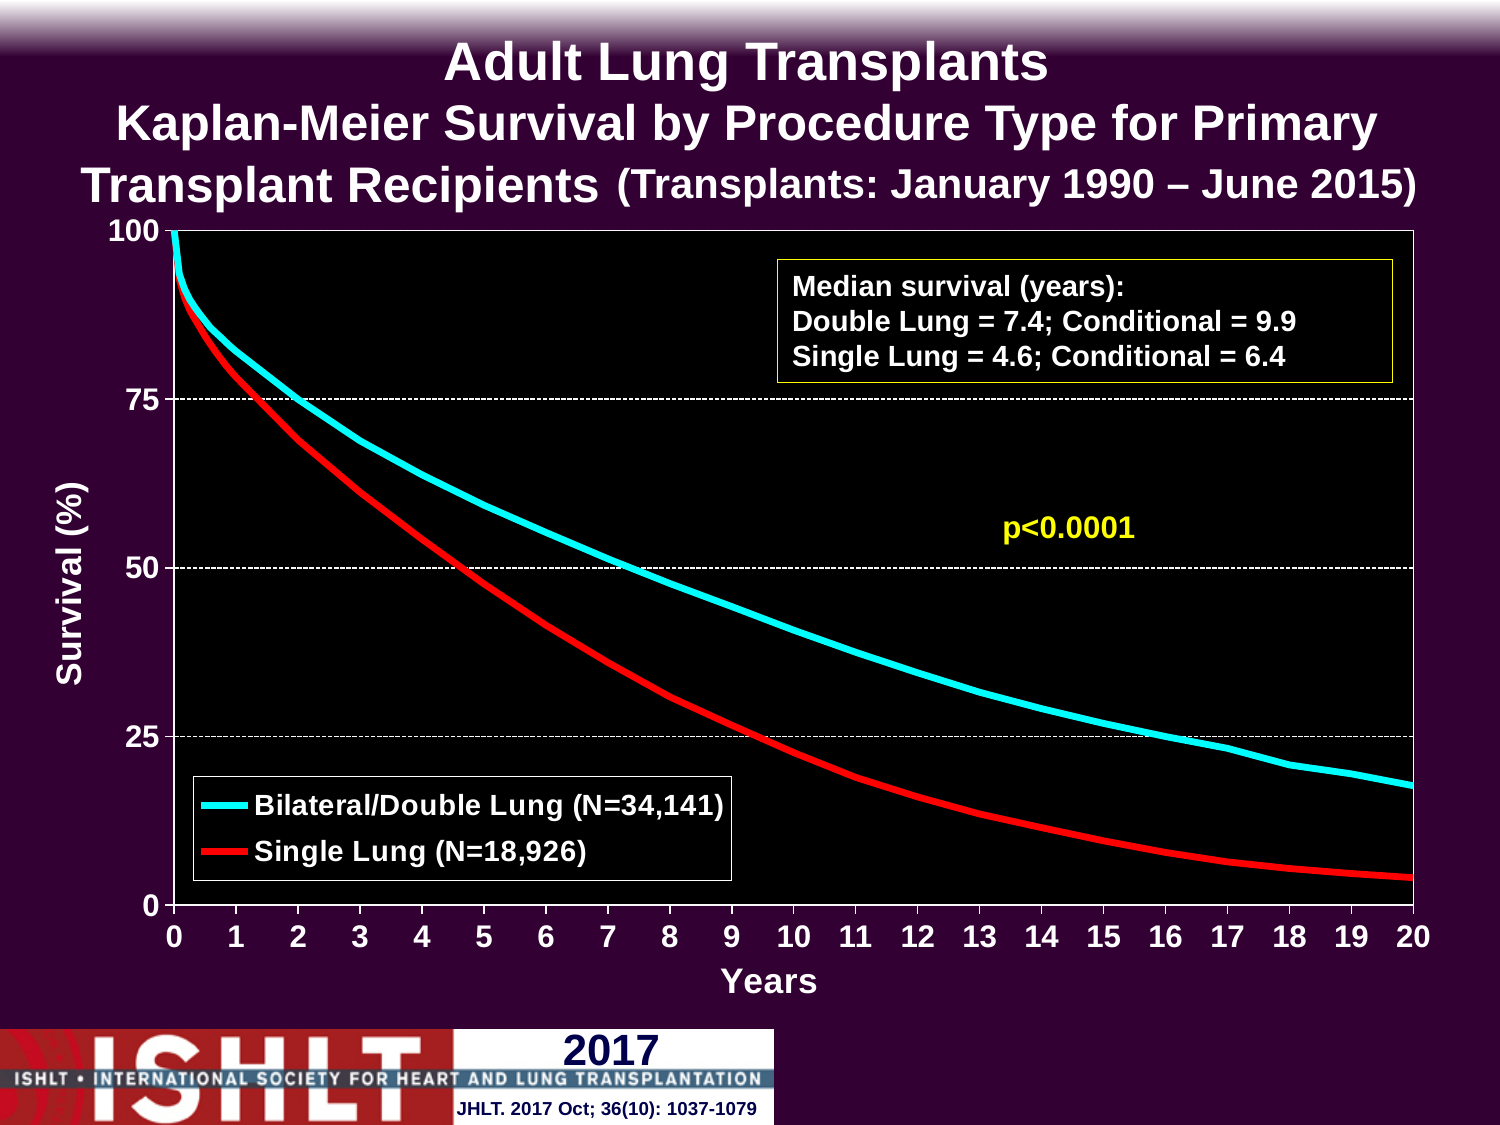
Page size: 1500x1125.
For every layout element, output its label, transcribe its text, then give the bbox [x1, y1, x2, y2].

text_box (Transplants: January 1990 – June 2015) [570, 149, 1464, 215]
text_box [0, 1013, 774, 1125]
text_box Transplant Recipients [65, 144, 629, 210]
text_box Adult Lung Transplants Kaplan-Meier Survival by Procedure Type for Primary [0, 7, 1498, 170]
chart [37, 212, 1451, 1013]
